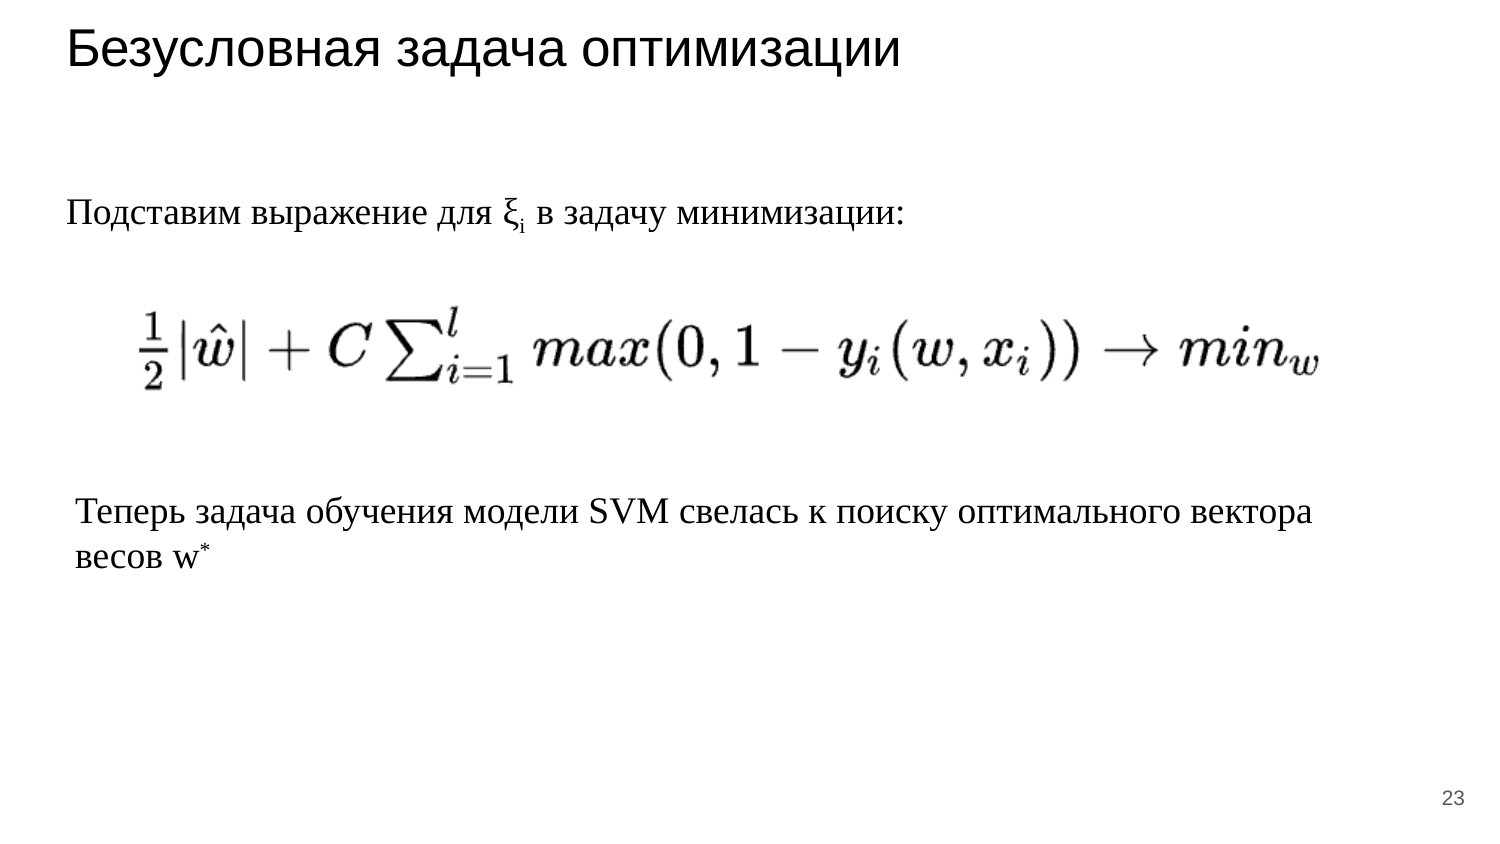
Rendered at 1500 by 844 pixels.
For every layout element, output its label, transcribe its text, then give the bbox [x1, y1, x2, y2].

title Безусловная задача оптимизации [51, 0, 1449, 92]
slide_number ‹#› [1389, 764, 1480, 830]
text_box Теперь задача обучения модели SVM свелась к поиску оптимального вектора весов w* [59, 471, 1401, 653]
list Подставим выражение для ξi в задачу минимизации: [51, 164, 1449, 725]
picture [132, 300, 1326, 395]
